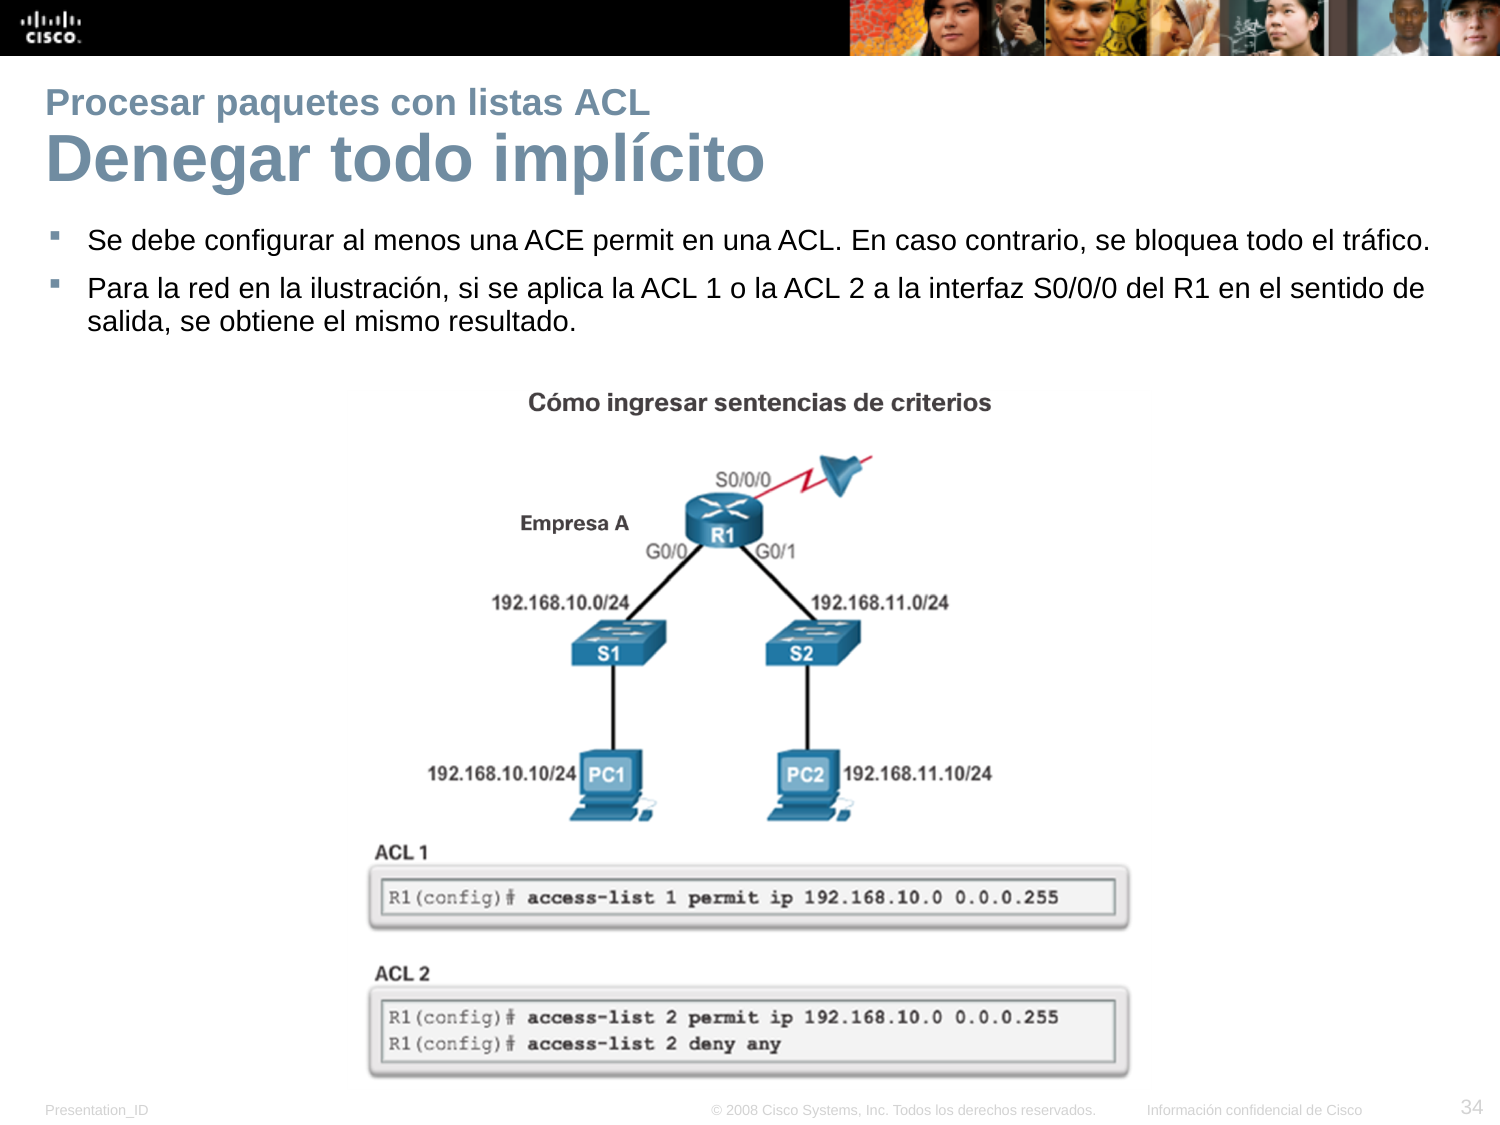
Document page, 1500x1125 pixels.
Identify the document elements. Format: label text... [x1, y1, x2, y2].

picture [0, 0, 1500, 56]
title Procesar paquetes con listas ACL Denegar todo implícito [31, 64, 1471, 203]
list Se debe configurar al menos una ACE permit en una ACL. En caso contrario, se bloquea todo el tráfico. Para la red en la ilustración, si se aplica la ACL 1 o la ACL 2 a la interfaz S0/0/0 del R1 en el sentido de salida, se obtiene el mismo resultado. [34, 217, 1471, 869]
picture [346, 390, 1152, 1091]
